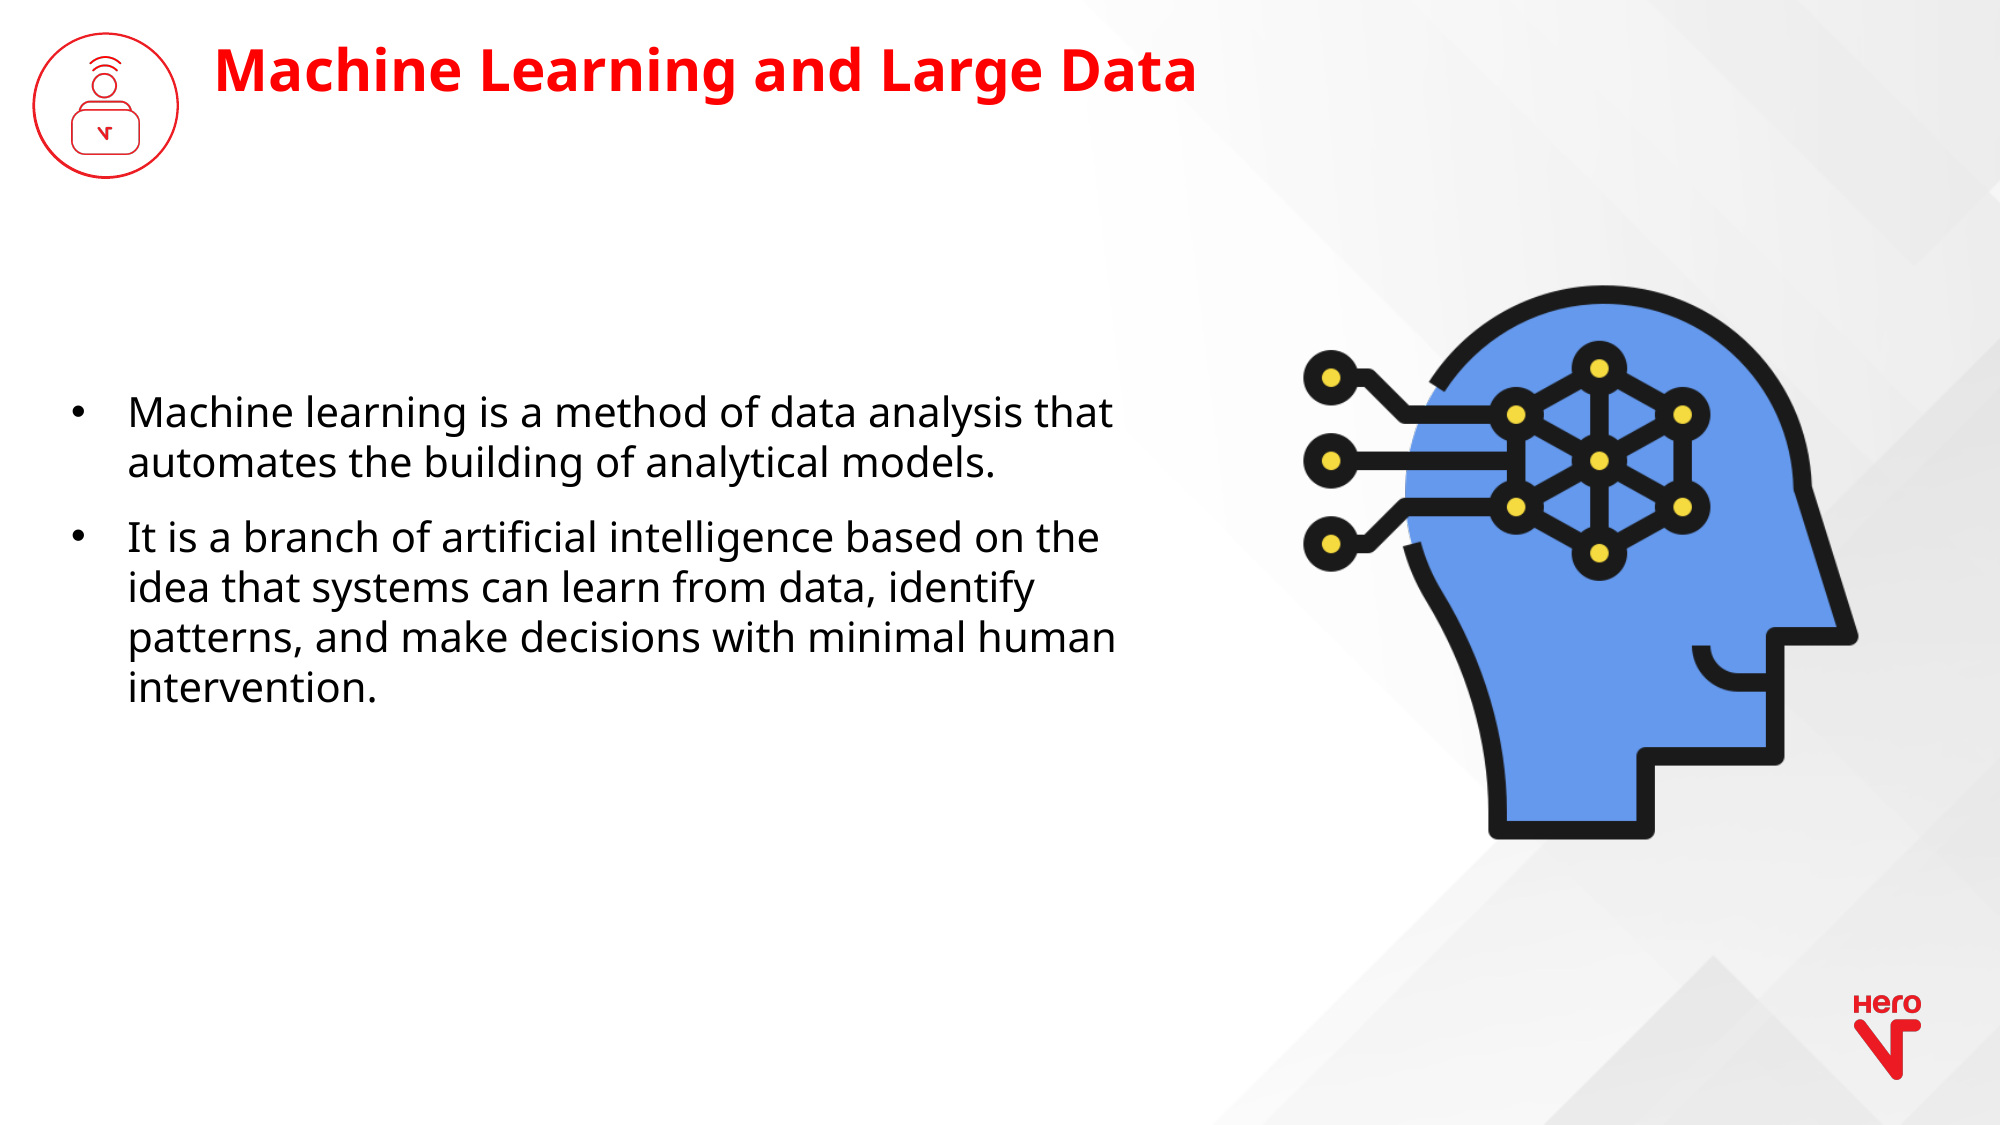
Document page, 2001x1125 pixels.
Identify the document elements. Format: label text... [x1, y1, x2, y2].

text_box Machine learning is a method of data analysis that automates the building of analytical models. It is a branch of artificial intelligence based on the idea that systems can learn from data, identify patterns, and make decisions with minimal human intervention. [37, 370, 1147, 726]
picture [1285, 266, 1877, 858]
picture [71, 56, 140, 155]
picture [1854, 995, 1921, 1080]
text_box Machine Learning and Large Data [198, 18, 1877, 119]
